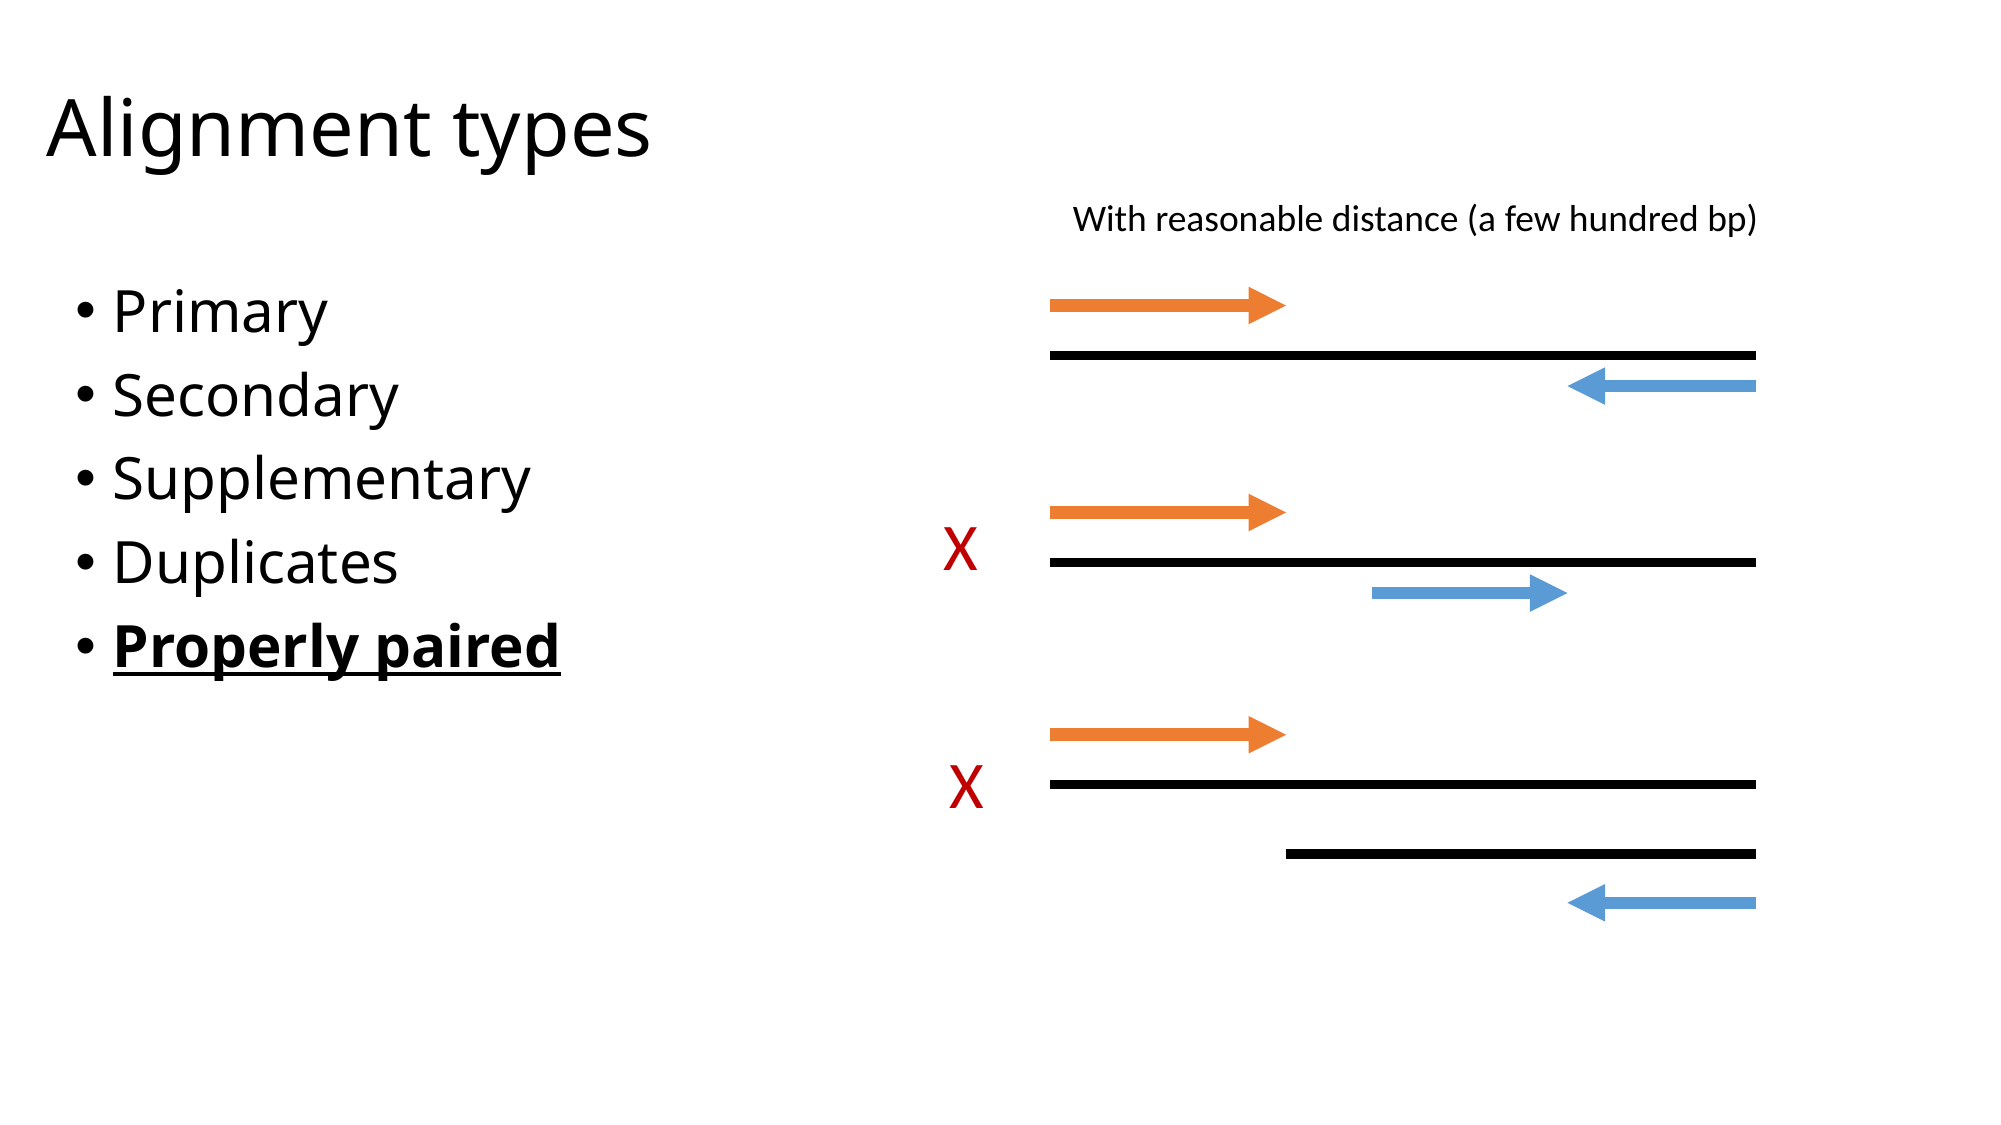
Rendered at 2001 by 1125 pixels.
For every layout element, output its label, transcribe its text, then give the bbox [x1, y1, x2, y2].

title Alignment types [31, 22, 1757, 240]
text_box With reasonable distance (a few hundred bp) [1058, 186, 1774, 246]
list Primary Secondary Supplementary Duplicates Properly paired [60, 274, 1863, 1014]
text_box X [929, 496, 994, 592]
text_box X [935, 734, 1000, 830]
